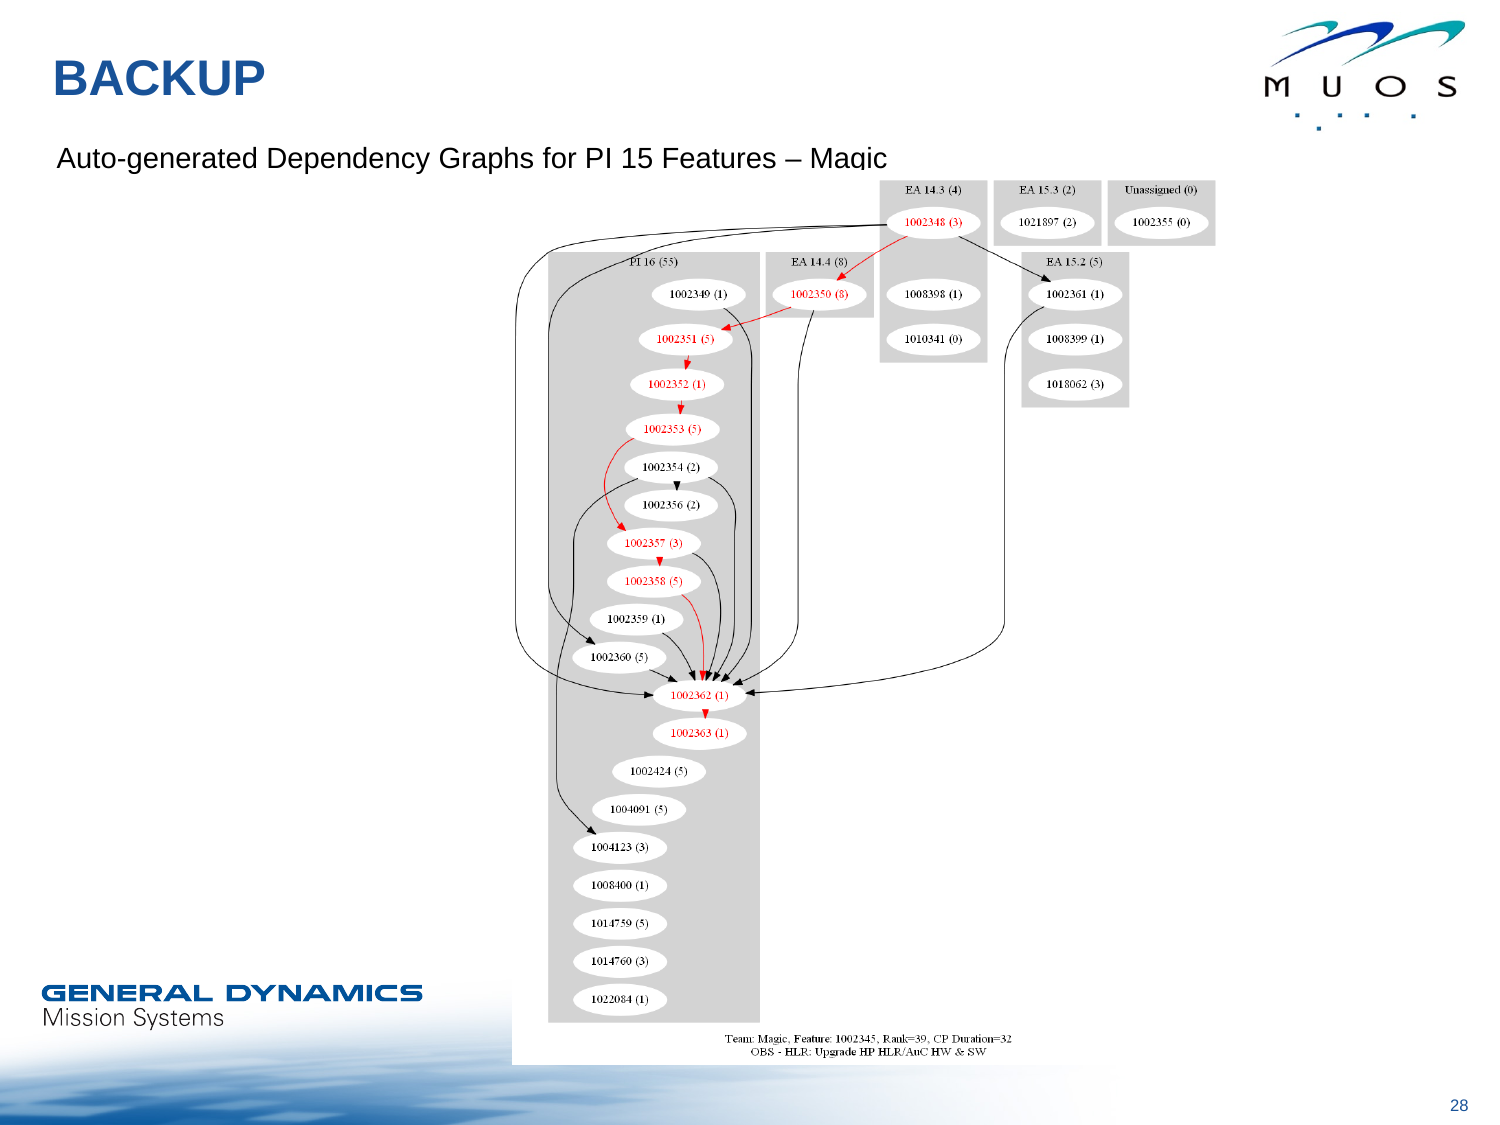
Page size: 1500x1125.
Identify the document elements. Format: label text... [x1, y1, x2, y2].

picture [0, 170, 1500, 1125]
title BACKUP [37, 37, 1463, 125]
slide_number 28 [1412, 1062, 1484, 1123]
picture [1258, 12, 1475, 106]
list Auto-generated Dependency Graphs for PI 15 Features – Magic [41, 125, 1467, 174]
